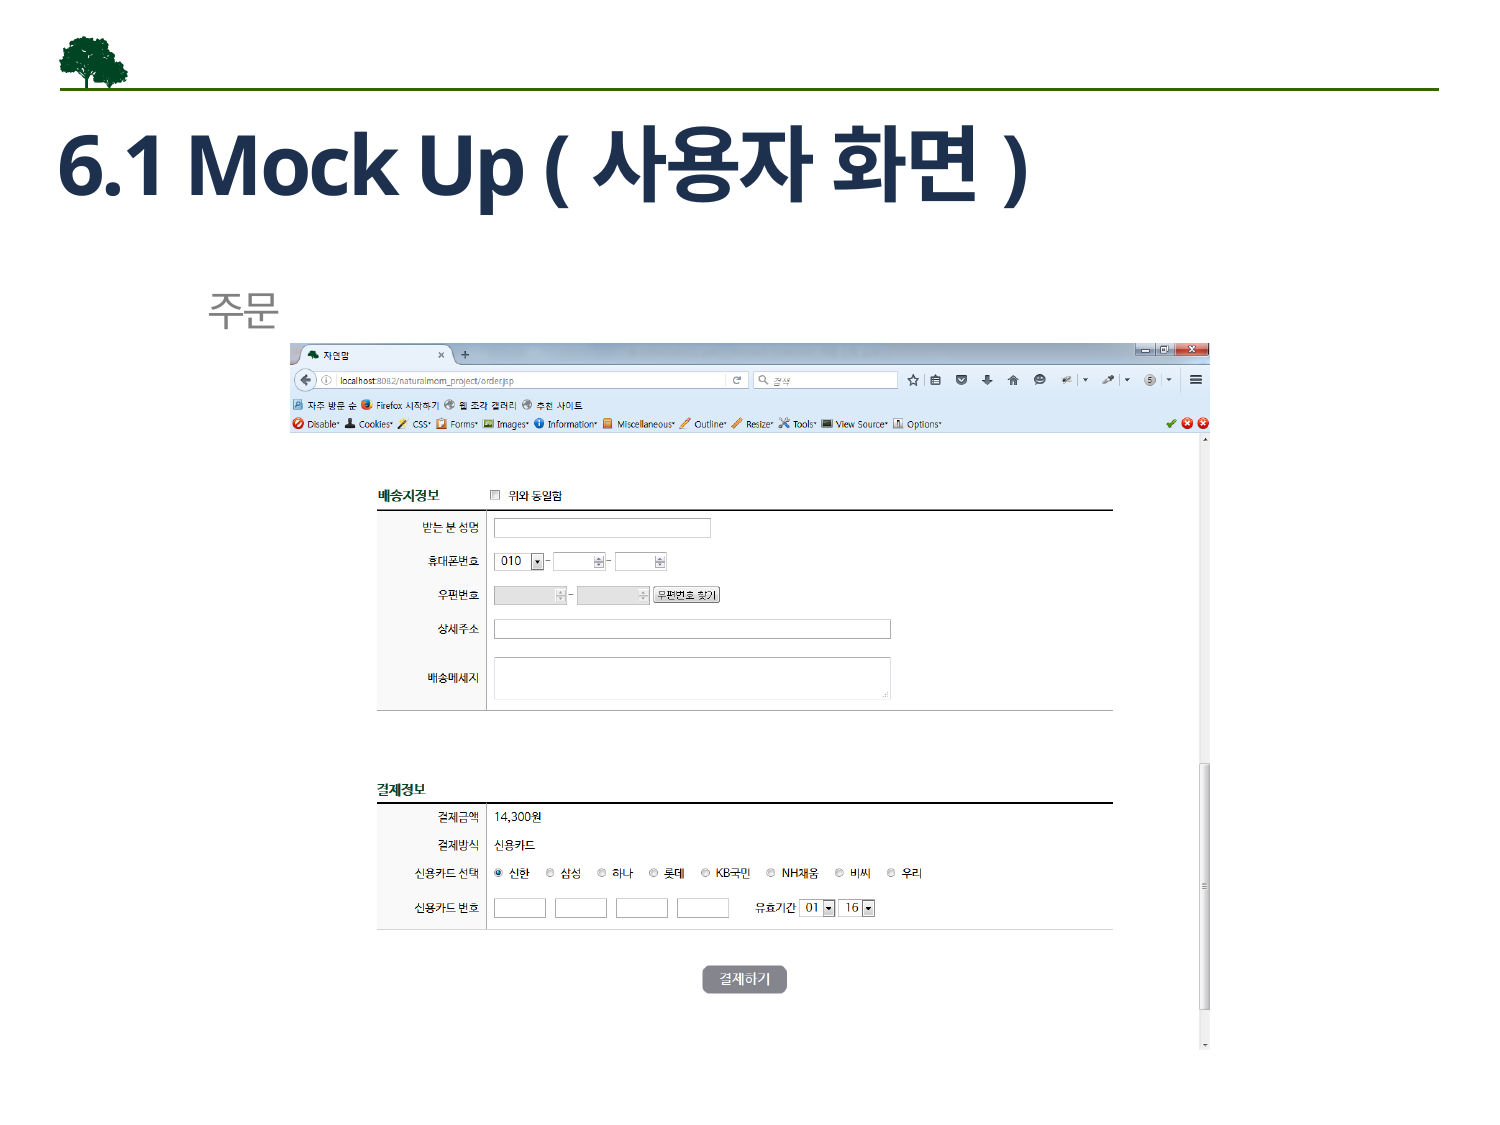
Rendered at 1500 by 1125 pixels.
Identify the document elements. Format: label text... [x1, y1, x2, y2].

text_box 6.1 Mock Up (사용자 화면) [42, 87, 1416, 238]
picture [50, 22, 134, 87]
text_box 주문 [192, 274, 1222, 344]
picture [290, 343, 1210, 1051]
